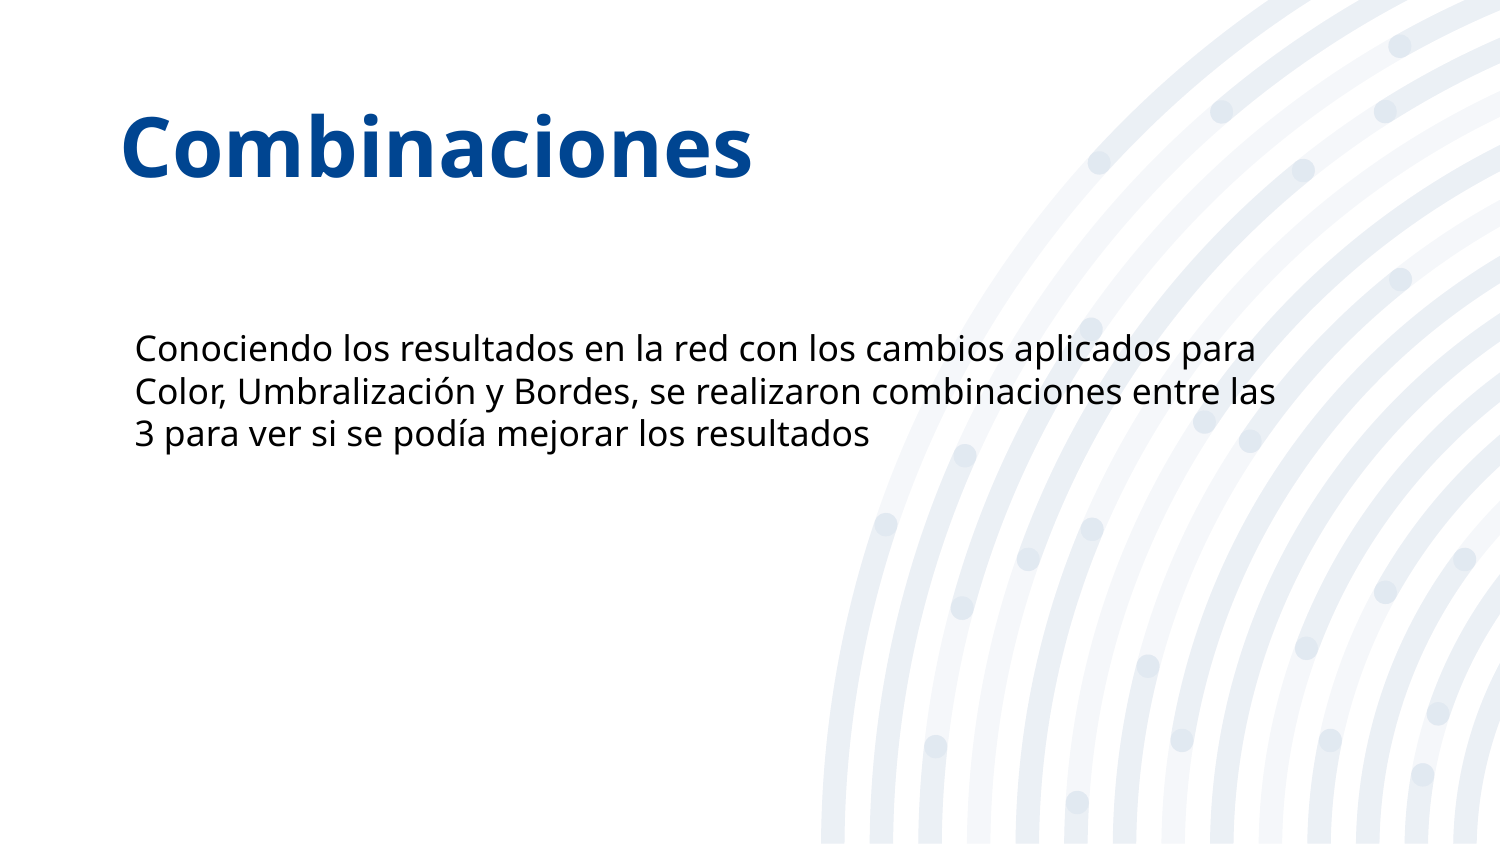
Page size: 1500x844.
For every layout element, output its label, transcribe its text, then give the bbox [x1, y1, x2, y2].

title Combinaciones [119, 78, 1268, 196]
text_box Conociendo los resultados en la red con los cambios aplicados para Color, Umbralización y Bordes, se realizaron combinaciones entre las 3 para ver si se podía mejorar los resultados [119, 311, 1305, 469]
